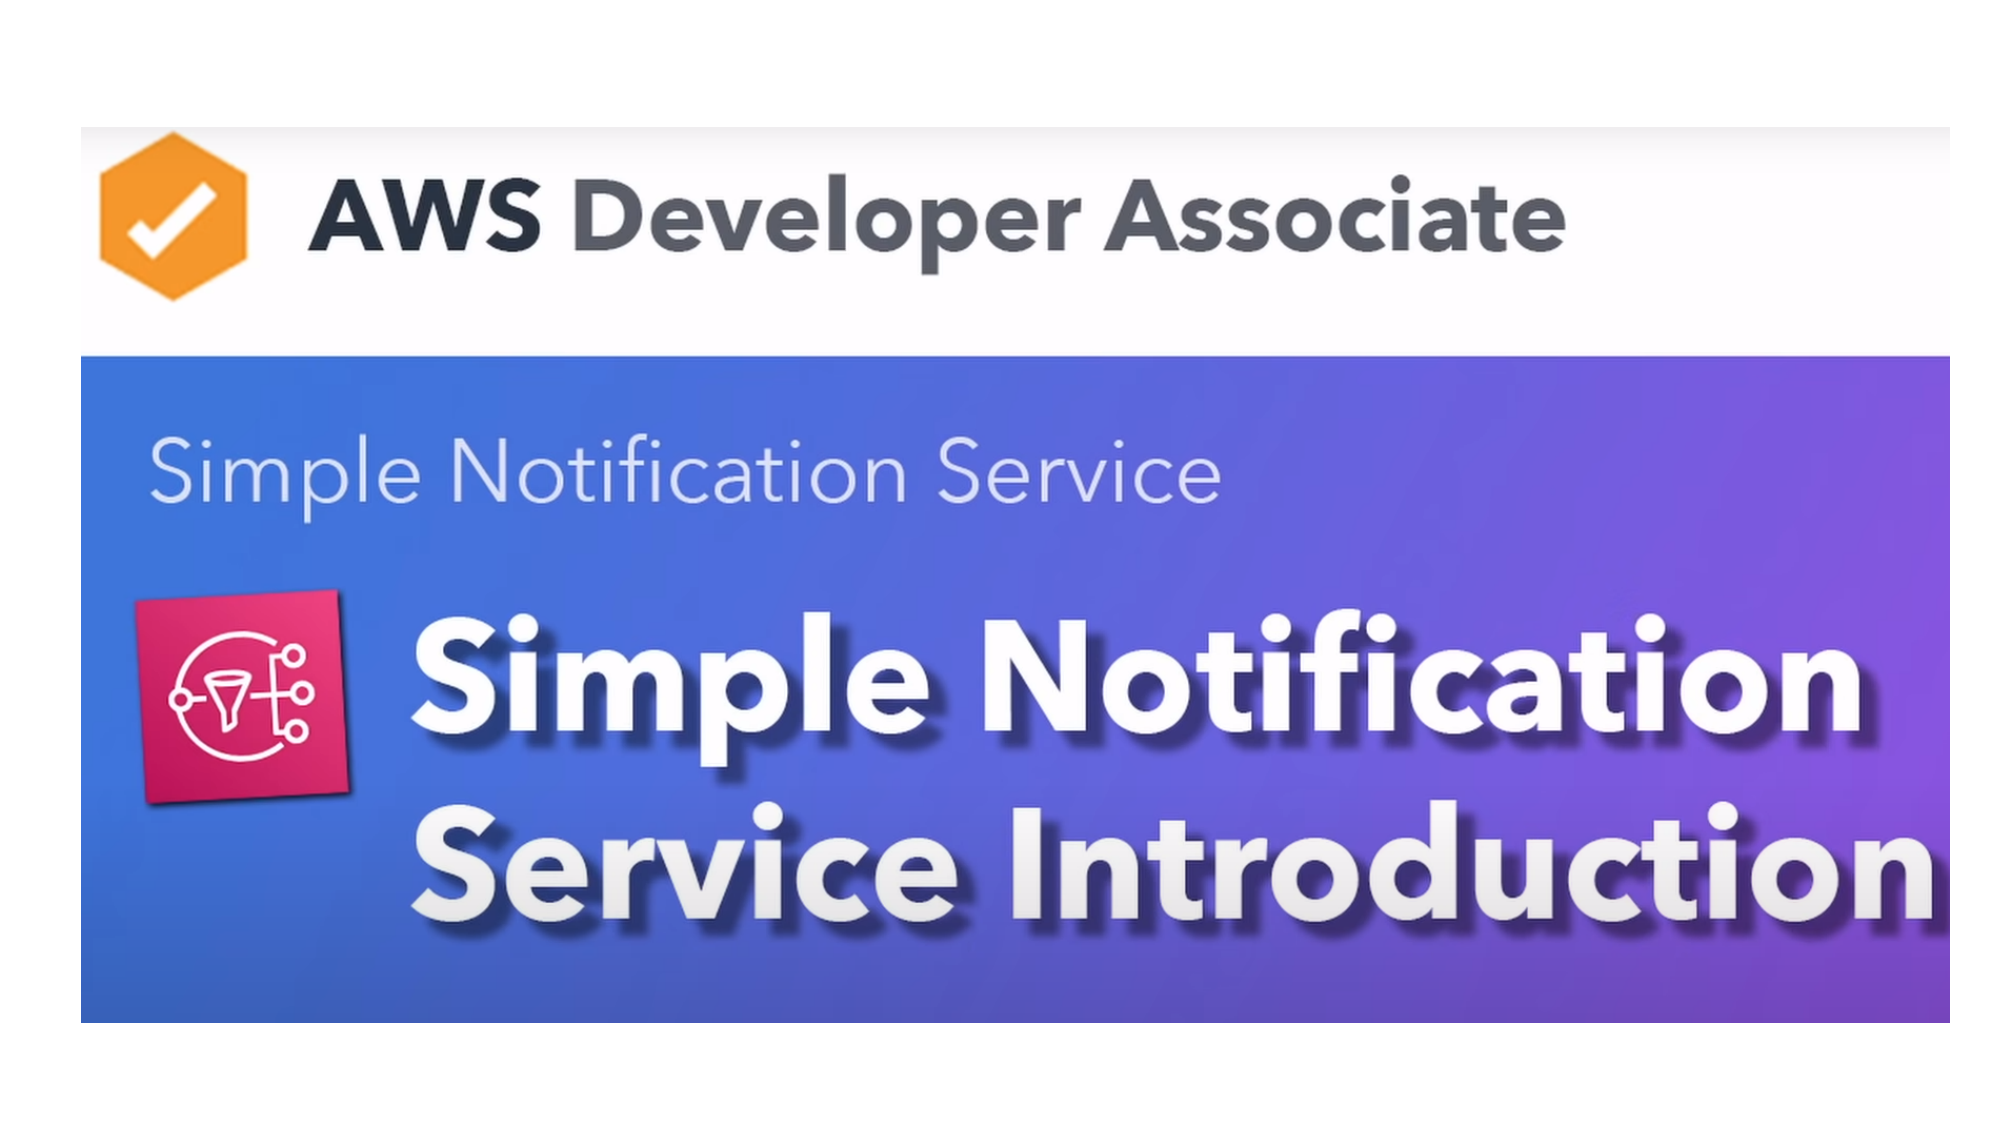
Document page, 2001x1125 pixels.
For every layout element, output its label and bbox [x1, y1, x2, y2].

picture [81, 127, 1950, 1023]
